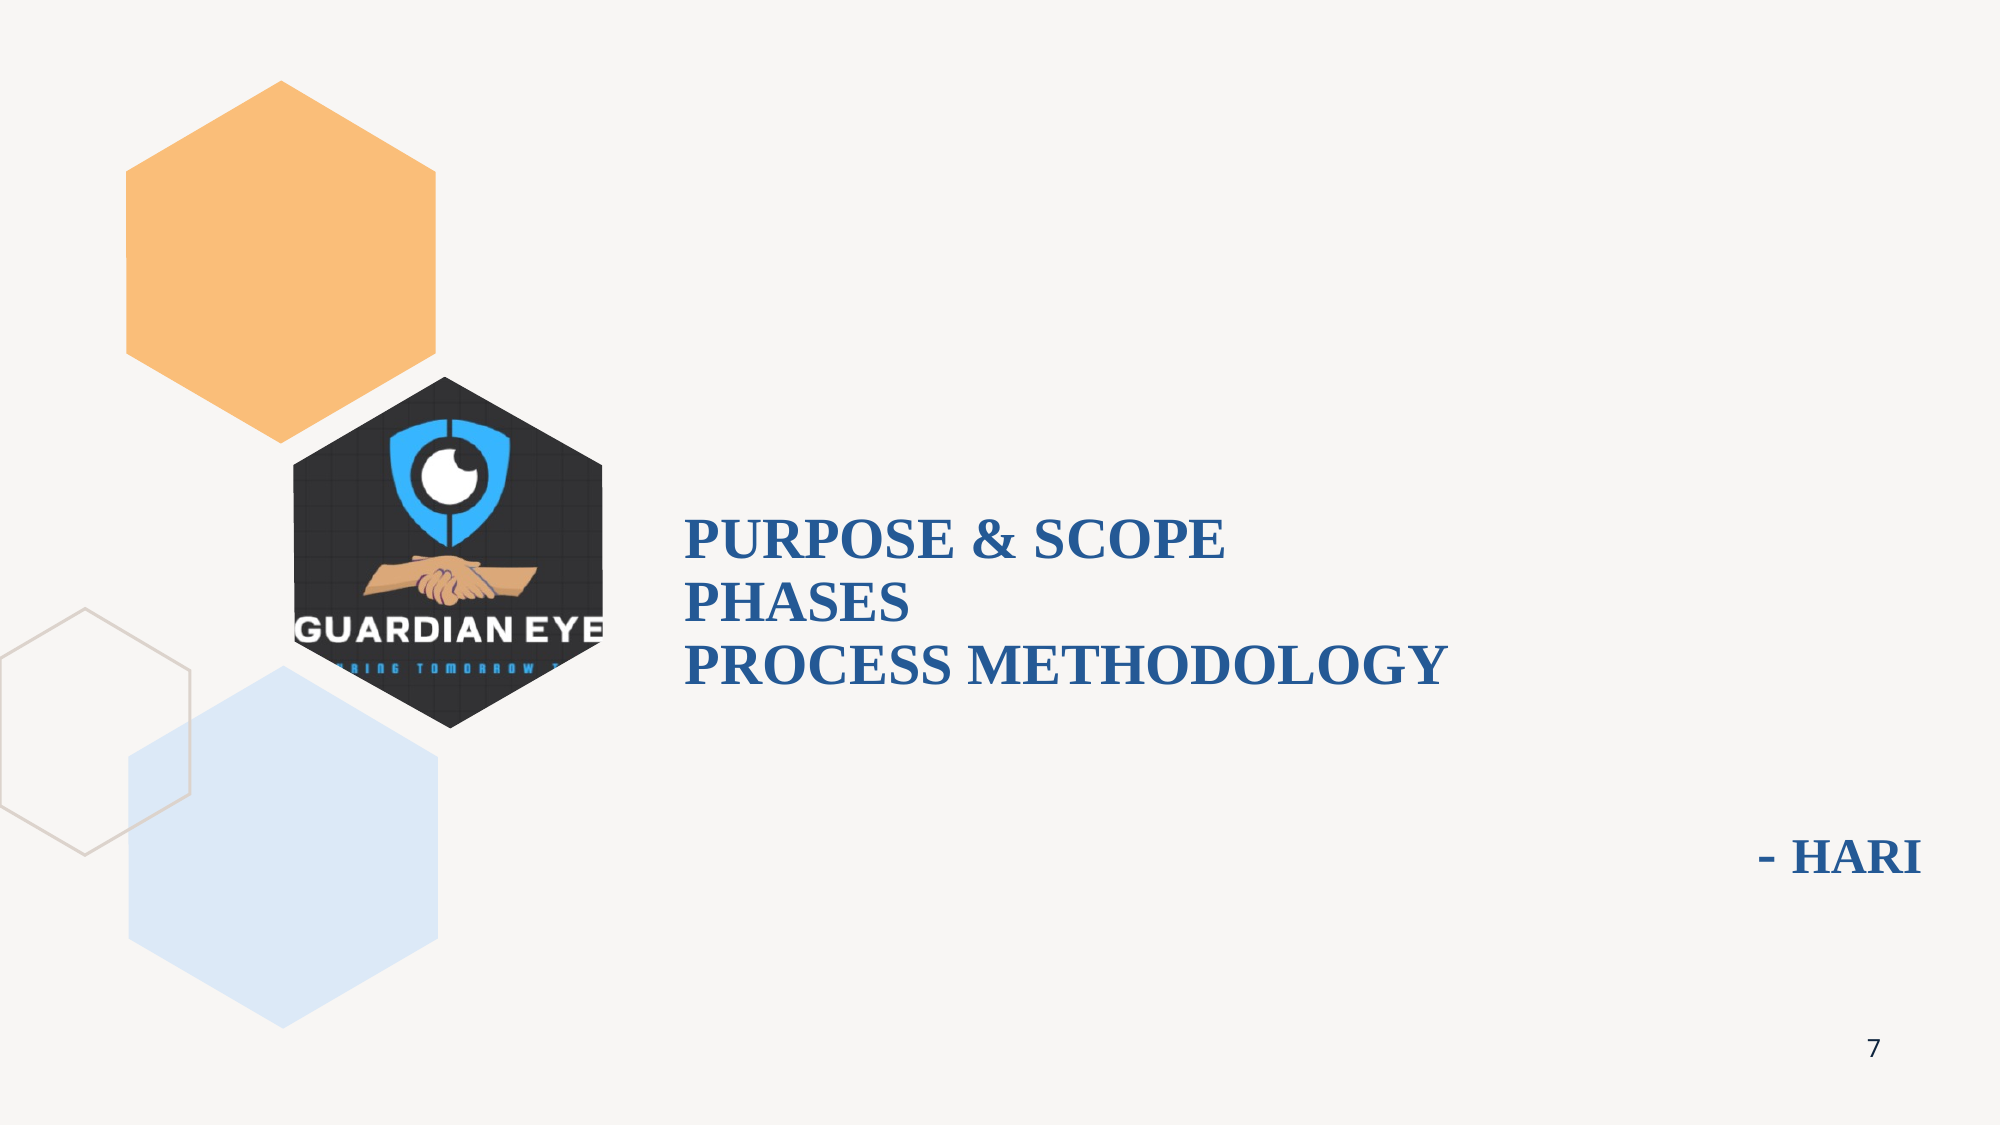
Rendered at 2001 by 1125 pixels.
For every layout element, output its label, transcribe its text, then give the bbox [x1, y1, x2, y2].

picture [293, 376, 603, 729]
text_box PURPOSE & SCOPE PHASES PROCESS METHODOLOGY - HARI [669, 276, 2000, 894]
slide_number 7 [1836, 1020, 1912, 1080]
